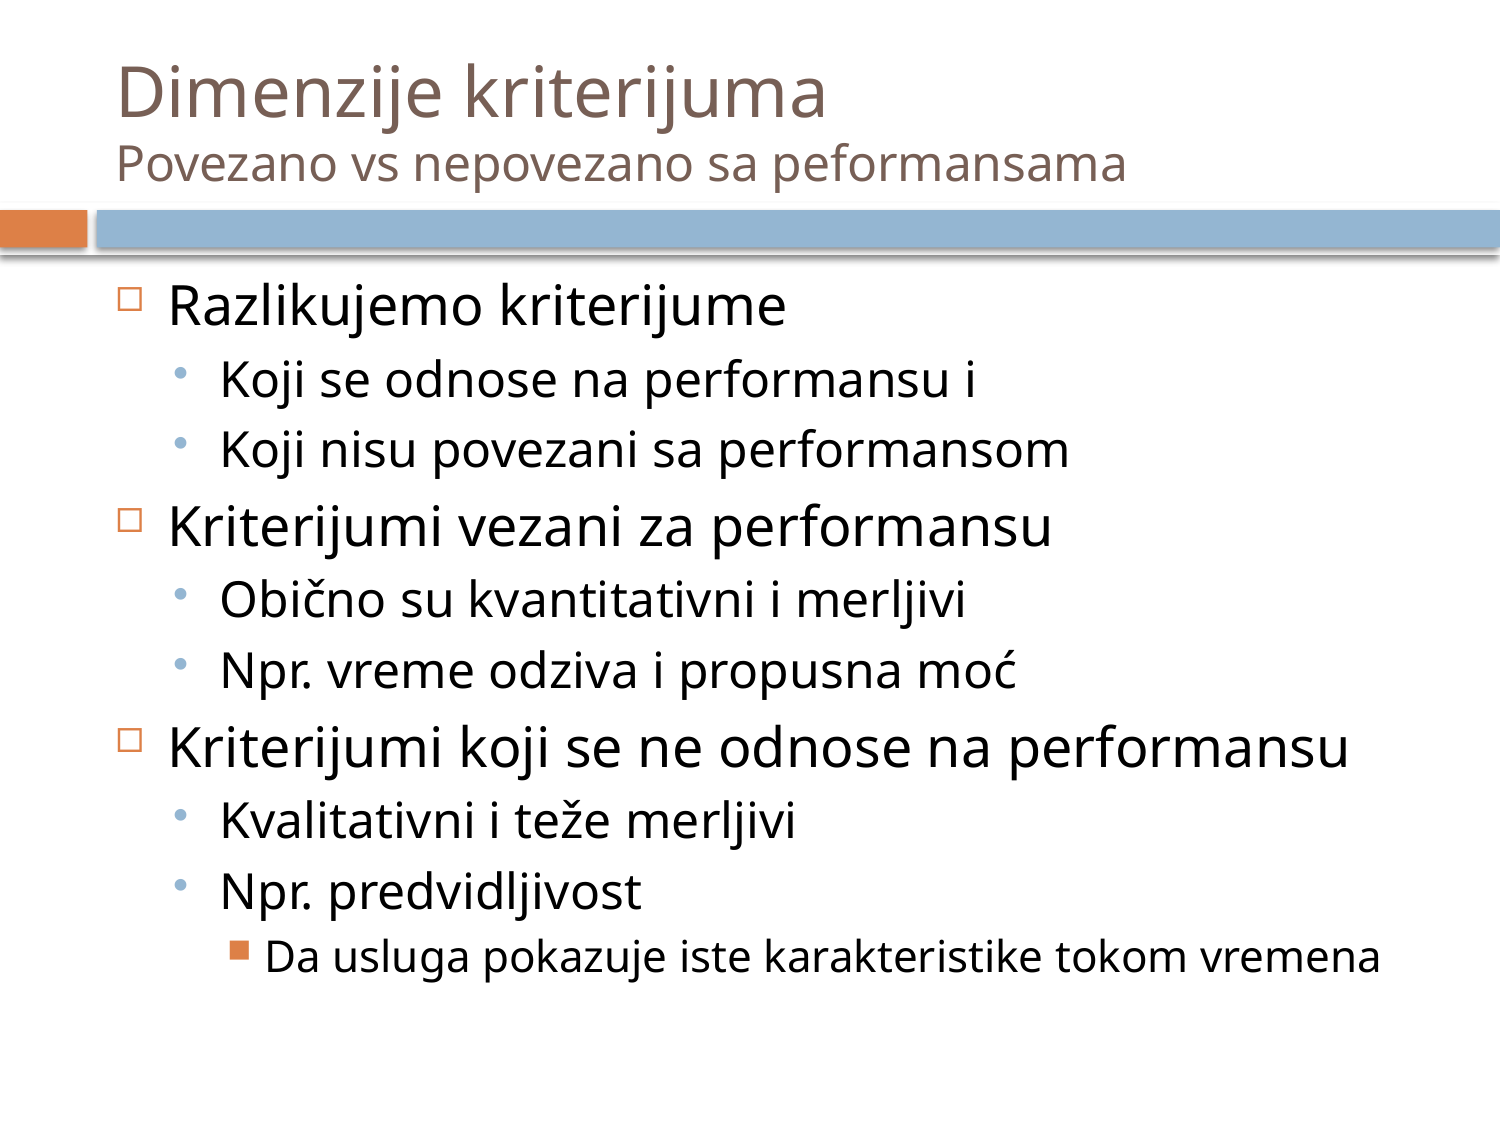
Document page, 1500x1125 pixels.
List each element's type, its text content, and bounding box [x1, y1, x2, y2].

title Dimenzije kriterijuma Povezano vs nepovezano sa peformansama [100, 37, 1438, 200]
list Razlikujemo kriterijume Koji se odnose na performansu i Koji nisu povezani sa performansom Kriterijumi vezani za performansu Obično su kvantitativni i merljivi Npr. vreme odziva i propusna moć Kriterijumi koji se ne odnose na performansu Kvalitativni i teže merljivi Npr. predvidljivost Da usluga pokazuje iste karakteristike tokom vremena [100, 262, 1438, 1000]
